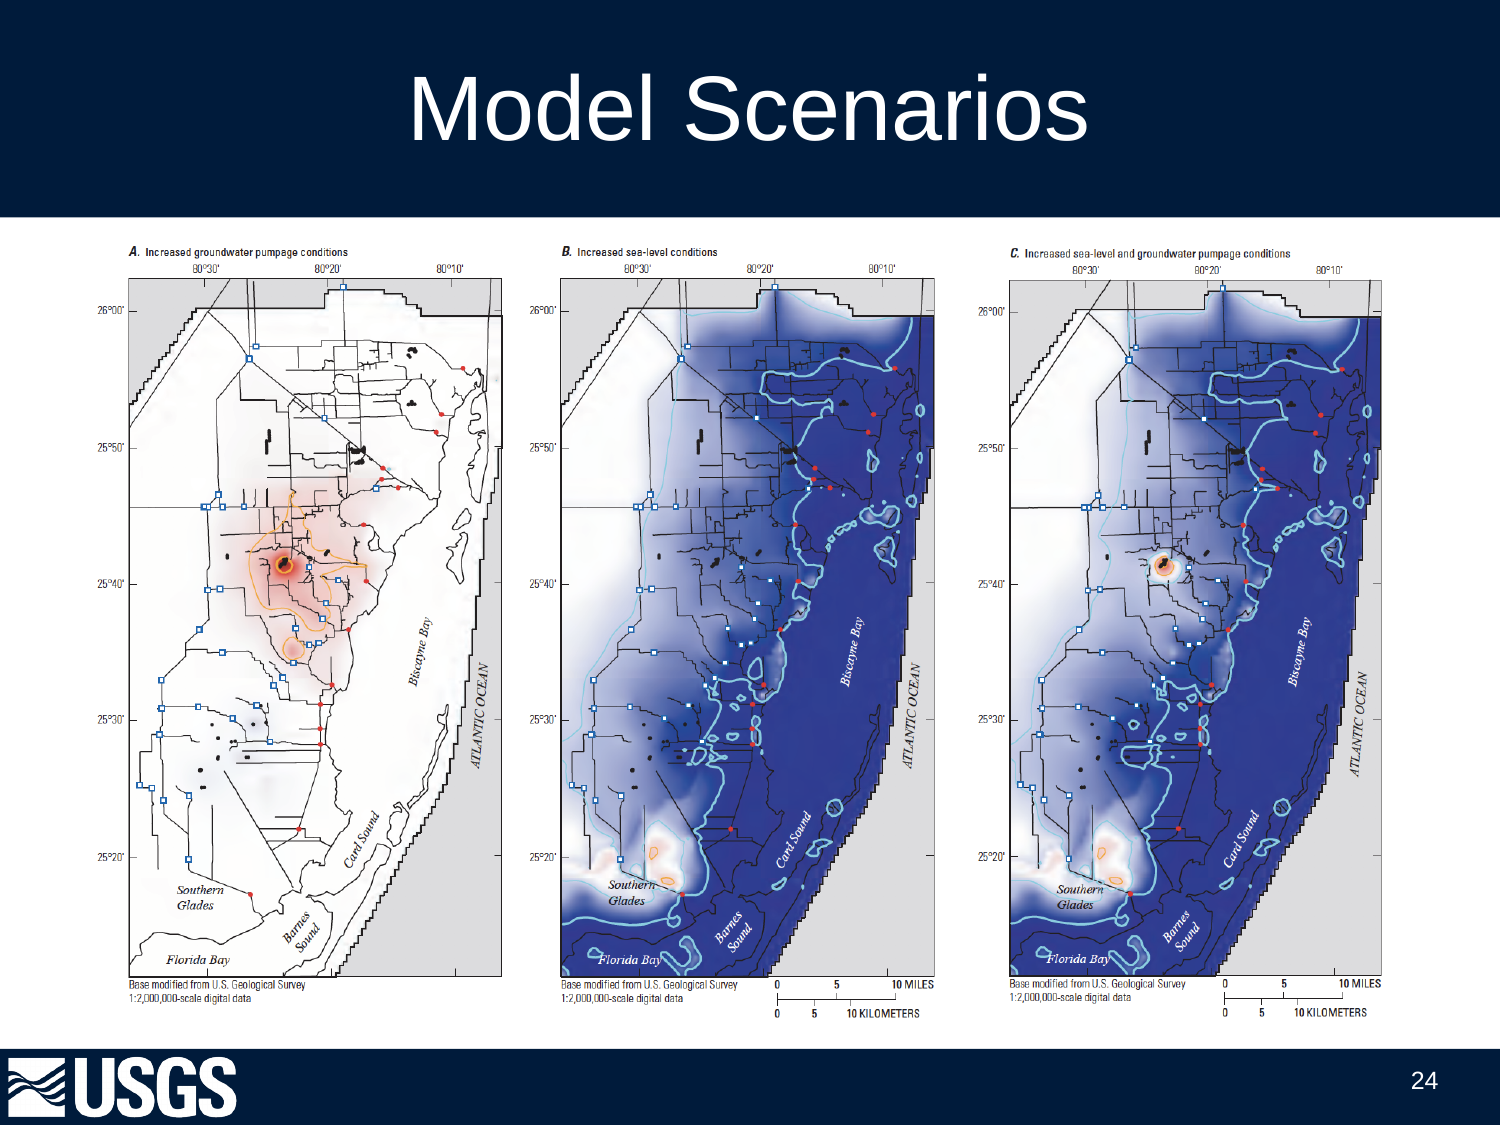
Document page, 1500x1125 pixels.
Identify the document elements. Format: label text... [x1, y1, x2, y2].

slide_number 24 [1396, 1057, 1500, 1117]
picture [86, 232, 948, 1021]
title Model Scenarios [102, 2, 1397, 220]
picture [966, 232, 1391, 1023]
